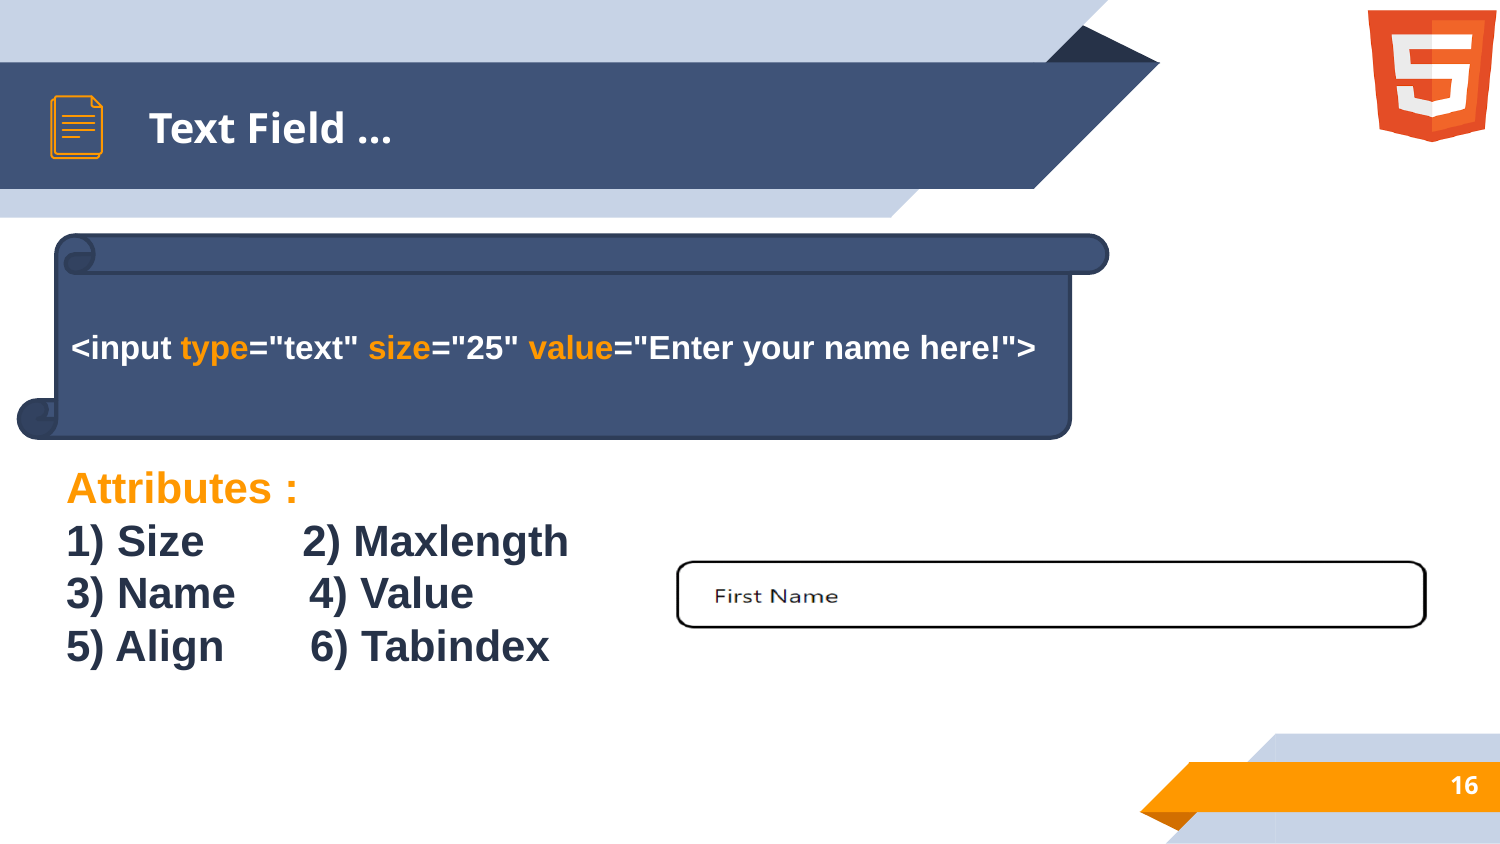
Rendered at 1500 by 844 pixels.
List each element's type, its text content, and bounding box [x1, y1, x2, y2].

picture [625, 459, 1494, 723]
title Text Field … [133, 64, 997, 190]
slide_number 16 [1249, 760, 1494, 813]
text_box <input type="text" size="25" value="Enter your name here!"> [16, 233, 1110, 440]
text_box Attributes : 1) Size 2) Maxlength 3) Name 4) Value 5) Align 6) Tabindex [51, 452, 787, 678]
picture [1365, 8, 1500, 144]
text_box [50, 96, 103, 159]
